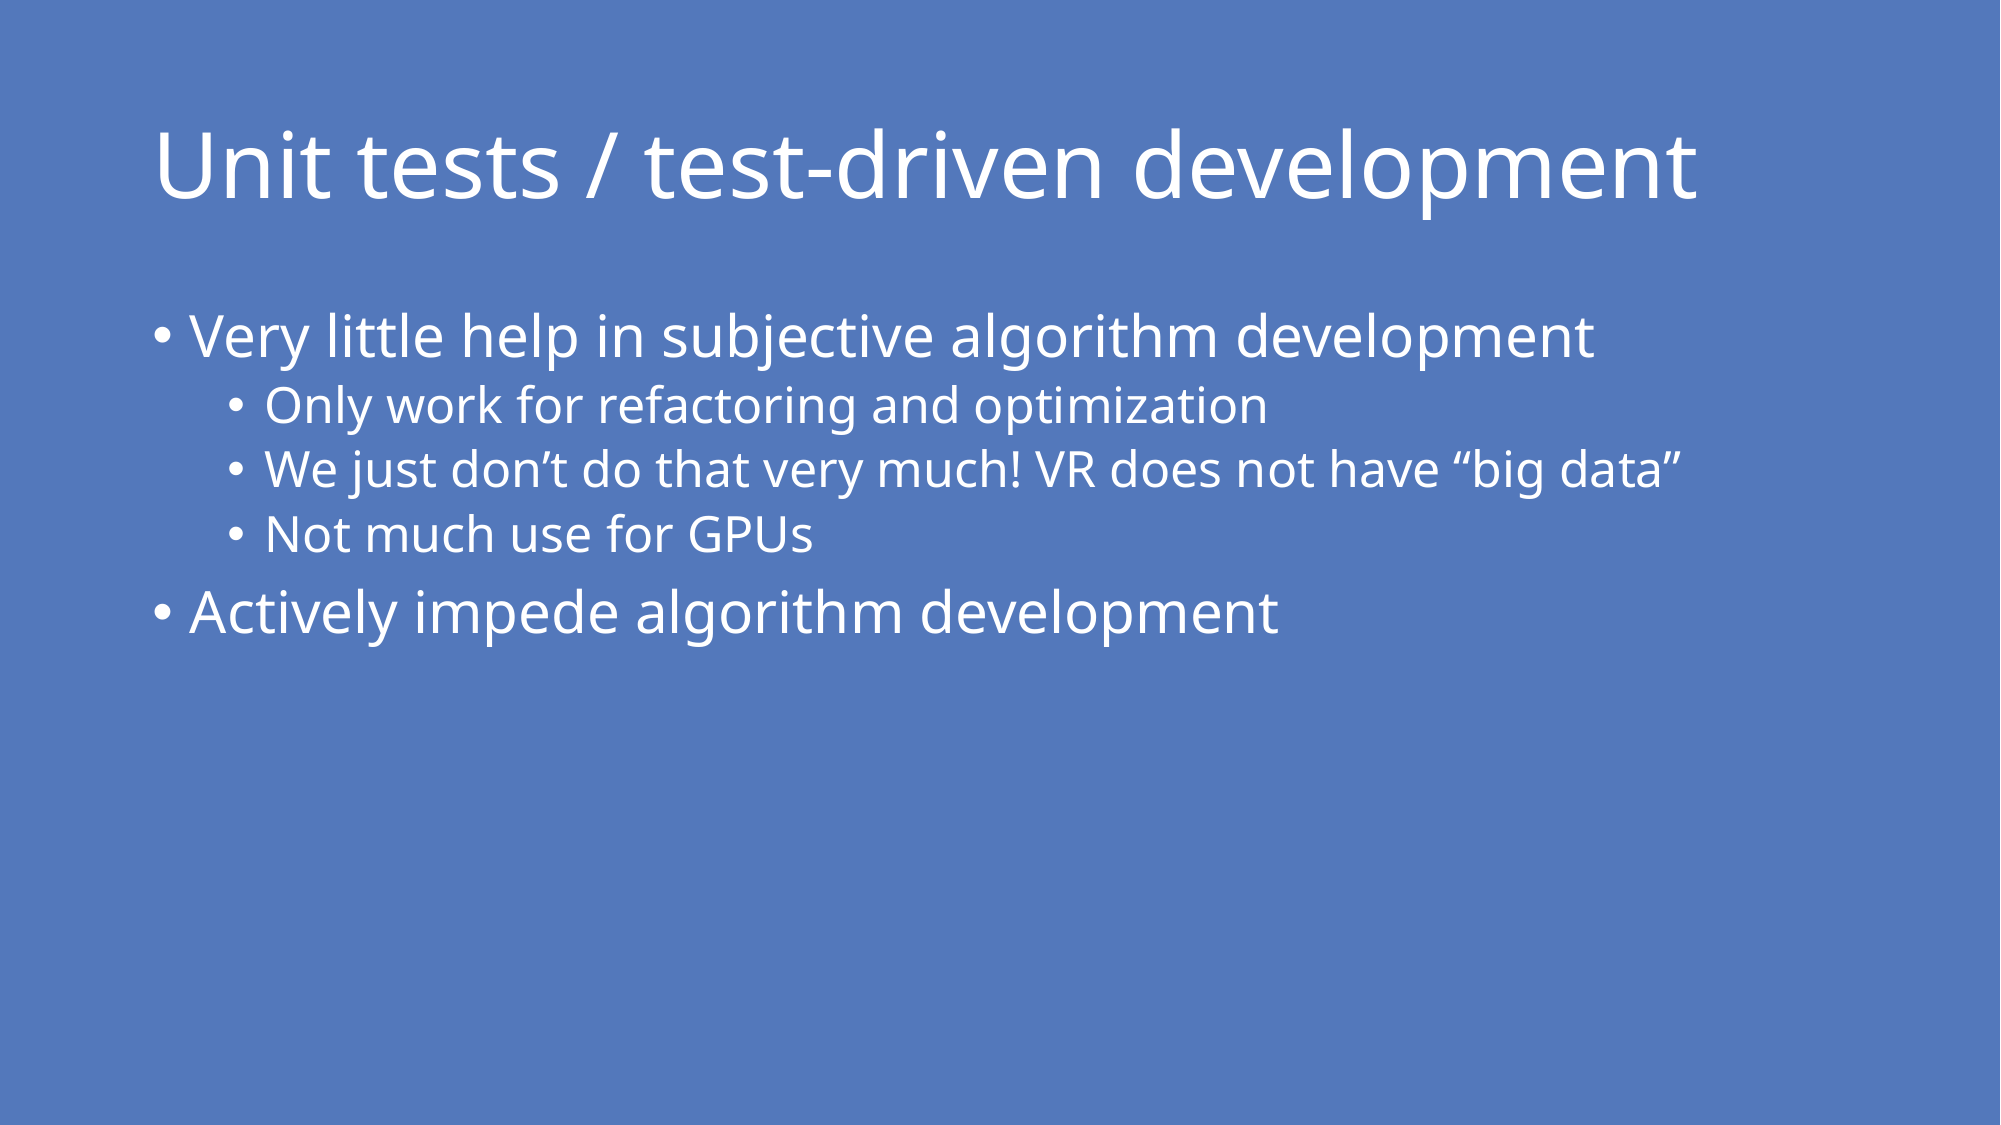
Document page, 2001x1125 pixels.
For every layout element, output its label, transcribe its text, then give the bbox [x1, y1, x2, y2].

list Very little help in subjective algorithm development Only work for refactoring and optimization We just don’t do that very much! VR does not have “big data” Not much use for GPUs Actively impede algorithm development [137, 299, 1863, 1014]
title Unit tests / test-driven development [137, 59, 1863, 278]
